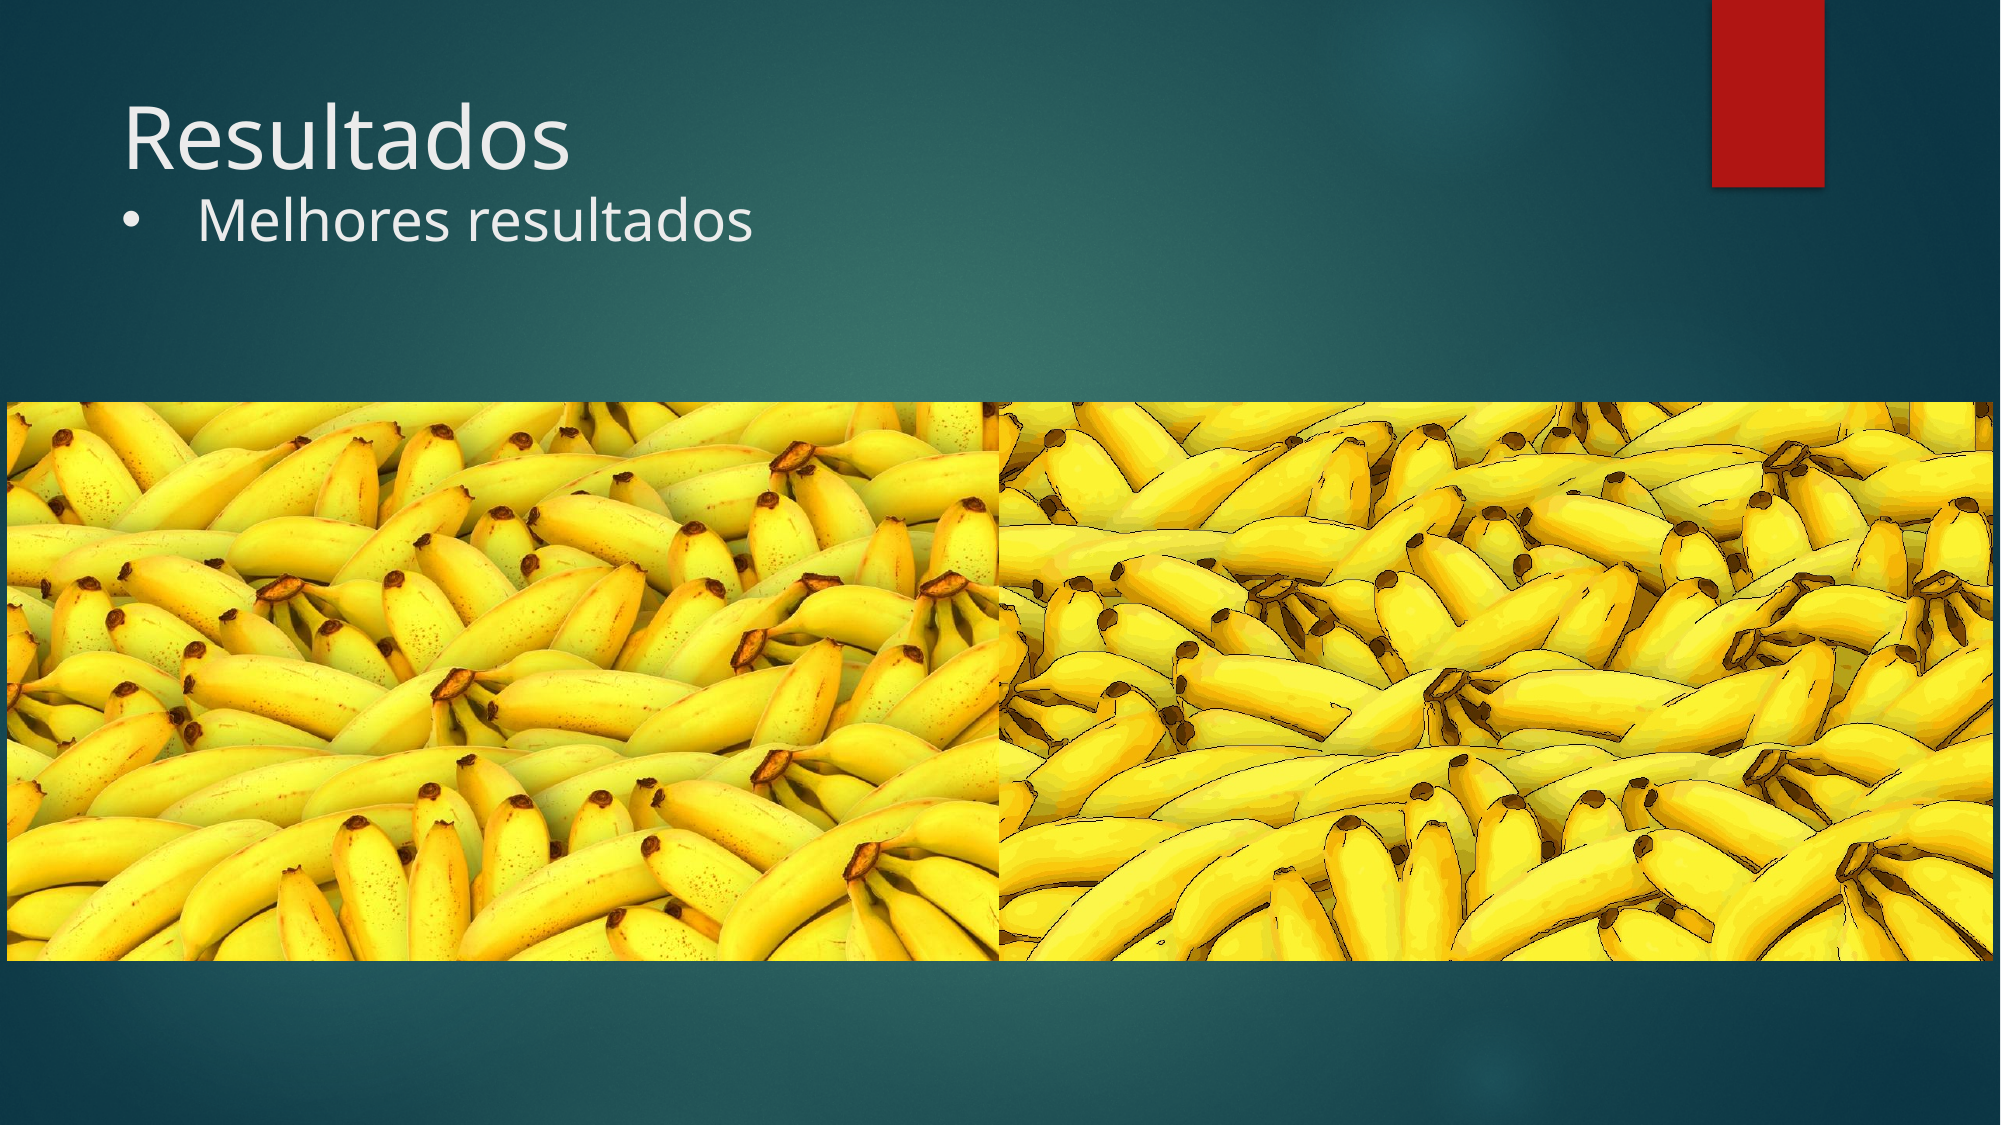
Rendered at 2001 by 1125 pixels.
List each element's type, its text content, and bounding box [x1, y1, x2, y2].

picture [0, 0, 2001, 1125]
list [6, 401, 998, 961]
text_box Melhores resultados [105, 175, 1649, 299]
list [999, 402, 1993, 962]
title Resultados [106, 74, 1649, 175]
